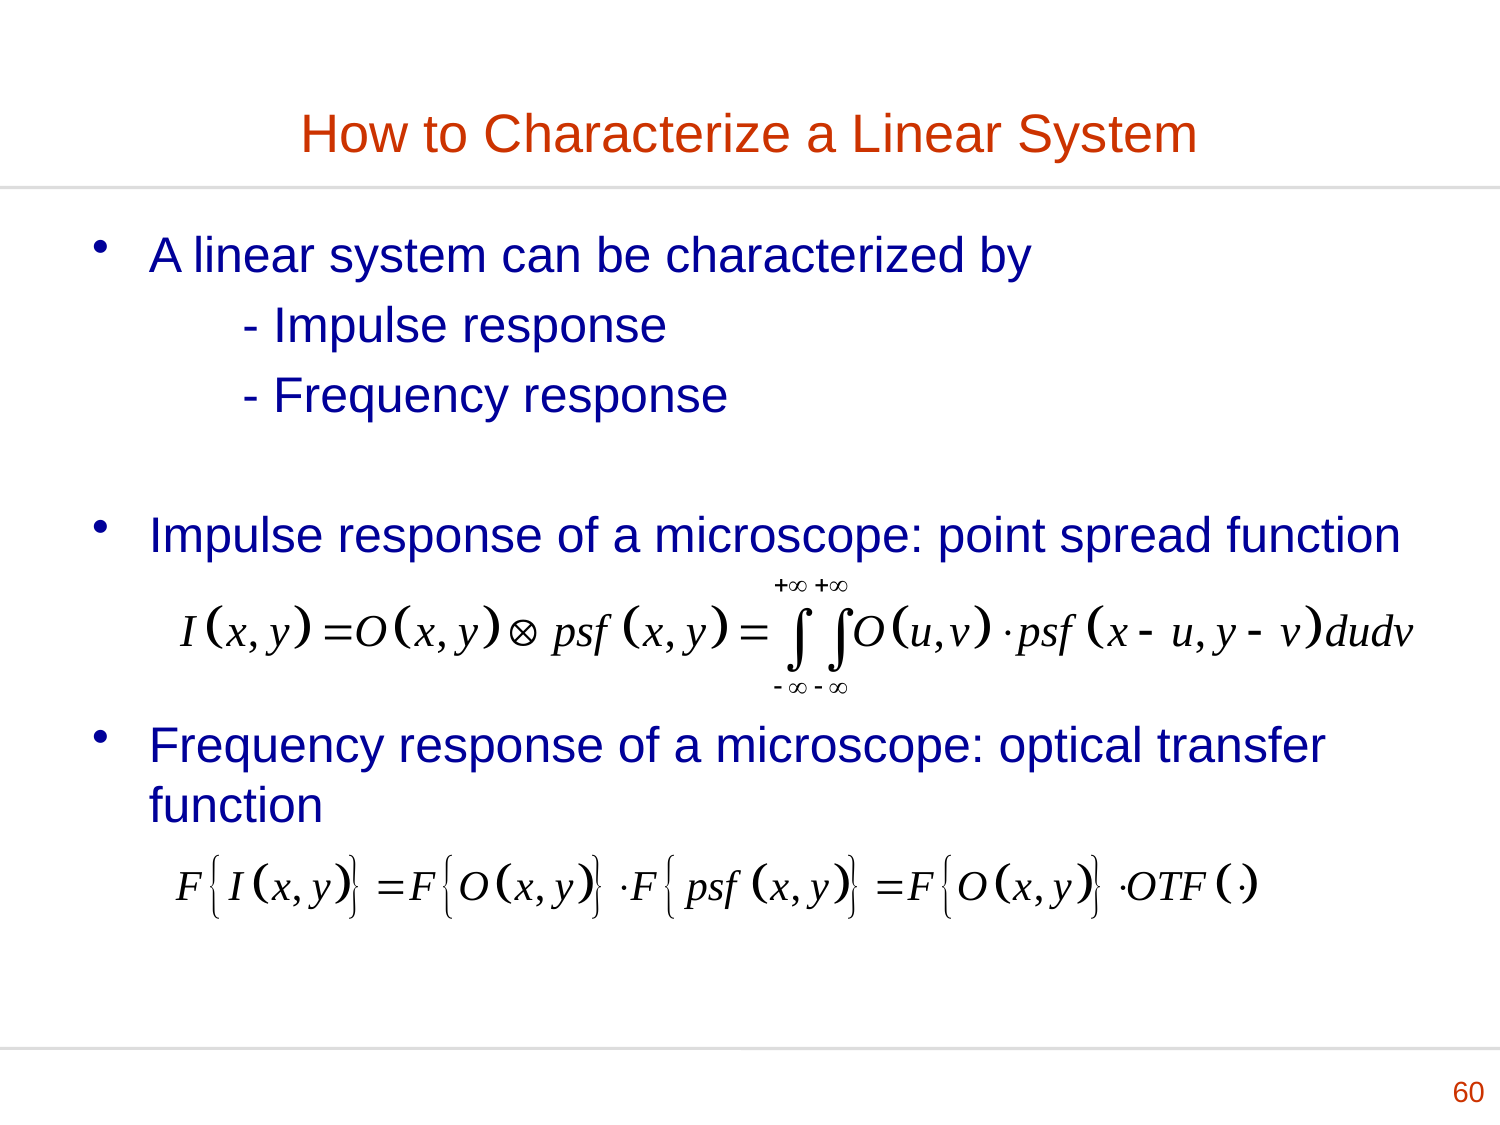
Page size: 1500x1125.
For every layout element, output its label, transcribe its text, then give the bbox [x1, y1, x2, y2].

list A linear system can be characterized by - Impulse response - Frequency response Impulse response of a microscope: point spread function Frequency response of a microscope: optical transfer function [77, 215, 1428, 958]
slide_number 60 [1149, 1065, 1500, 1104]
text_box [167, 850, 1263, 930]
title How to Characterize a Linear System [75, 91, 1425, 182]
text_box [171, 561, 1424, 707]
